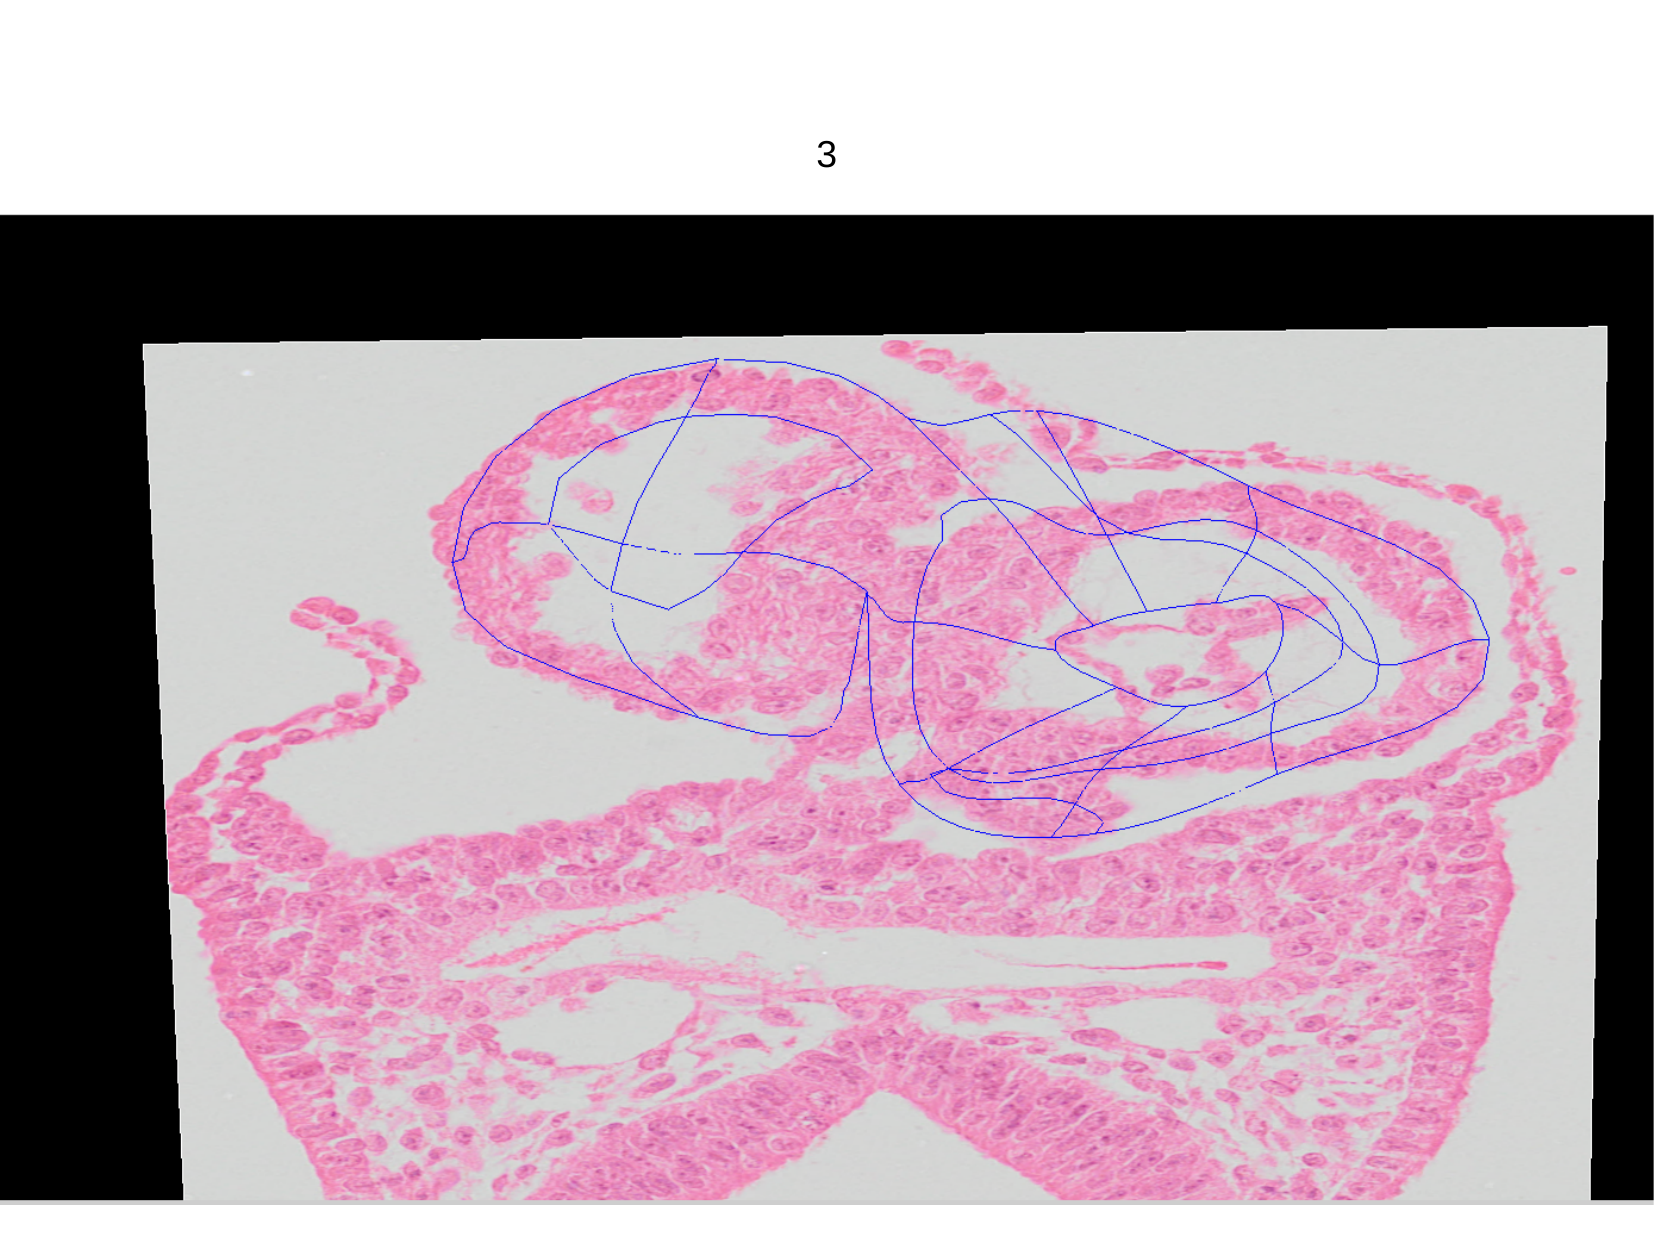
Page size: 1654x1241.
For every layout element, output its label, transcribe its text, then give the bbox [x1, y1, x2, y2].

text_box 3 [82, 49, 1571, 212]
picture [0, 214, 1654, 1205]
